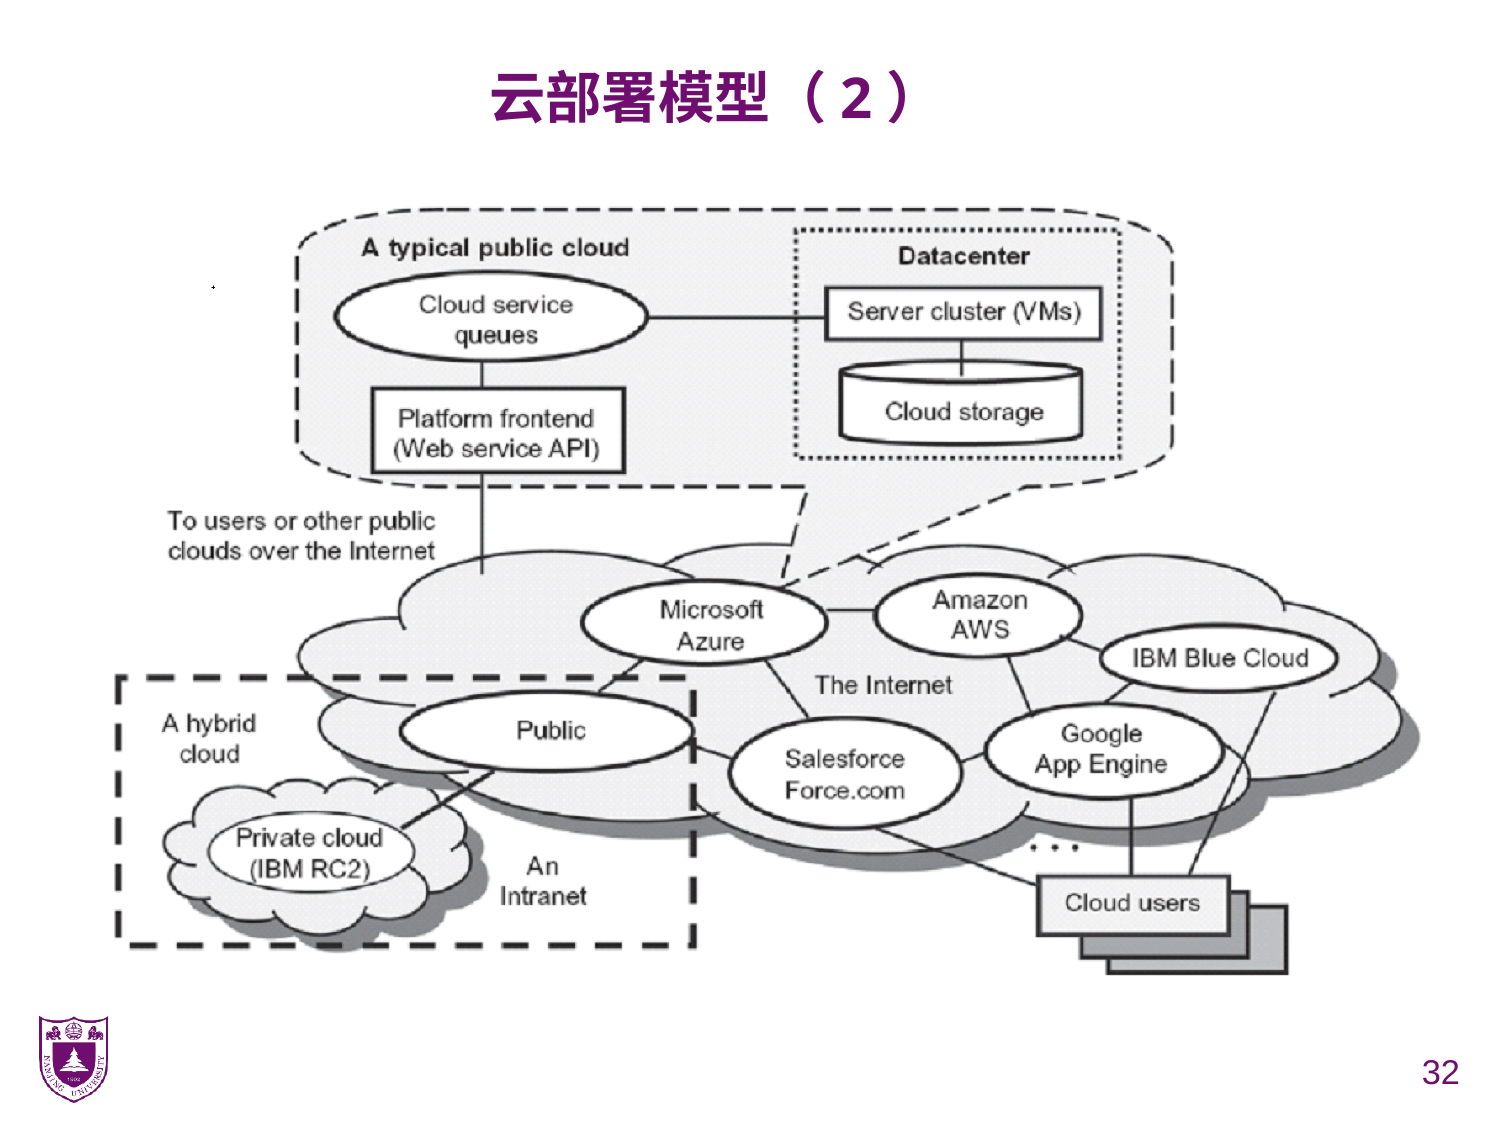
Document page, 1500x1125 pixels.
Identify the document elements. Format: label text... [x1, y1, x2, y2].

slide_number 32 [1370, 1047, 1475, 1095]
title 云部署模型（2） [68, 47, 1363, 154]
picture [39, 1016, 108, 1103]
picture [96, 194, 1431, 984]
